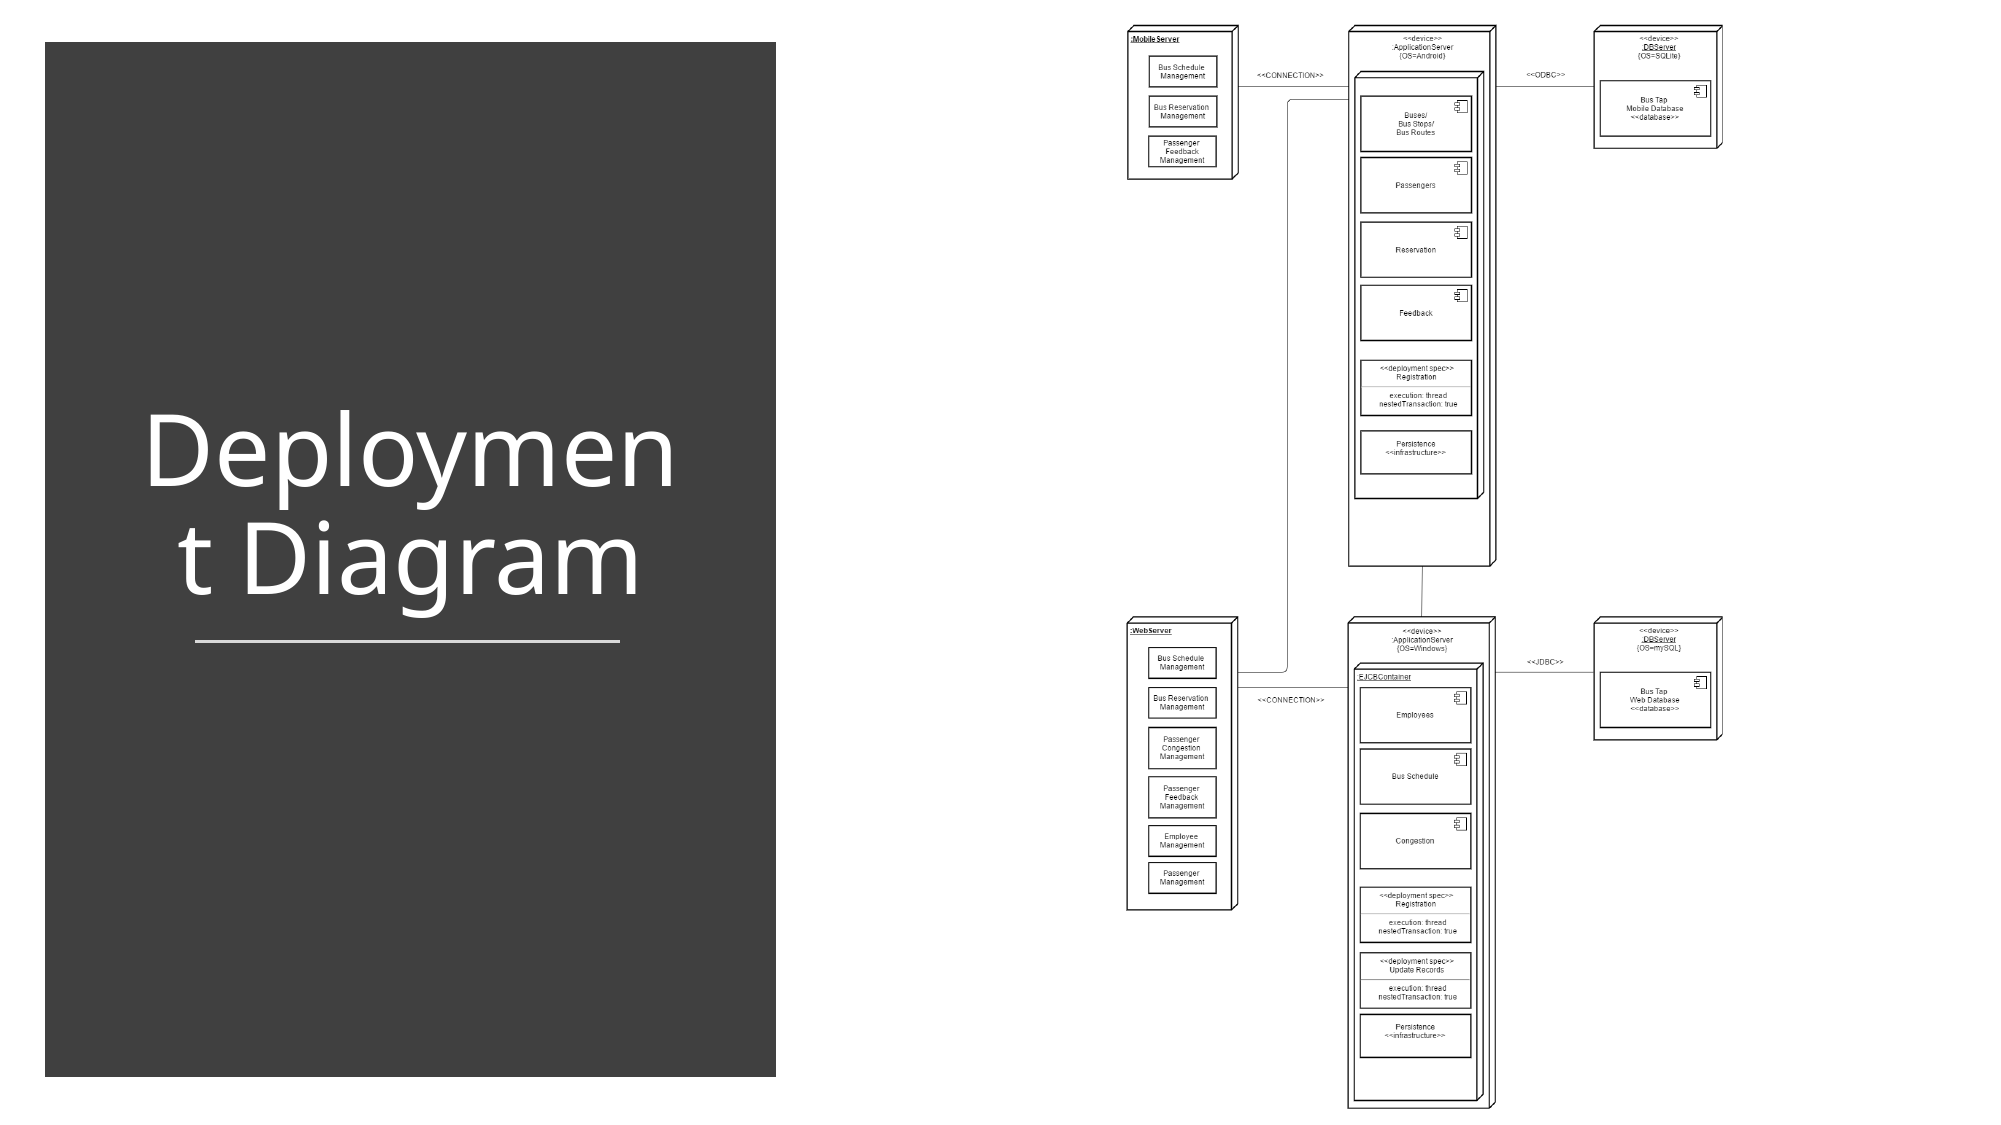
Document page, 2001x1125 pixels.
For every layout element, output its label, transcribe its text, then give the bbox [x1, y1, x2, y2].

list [1126, 16, 1723, 1109]
title Deployment Diagram [110, 149, 711, 624]
text_box [54, 52, 767, 1067]
